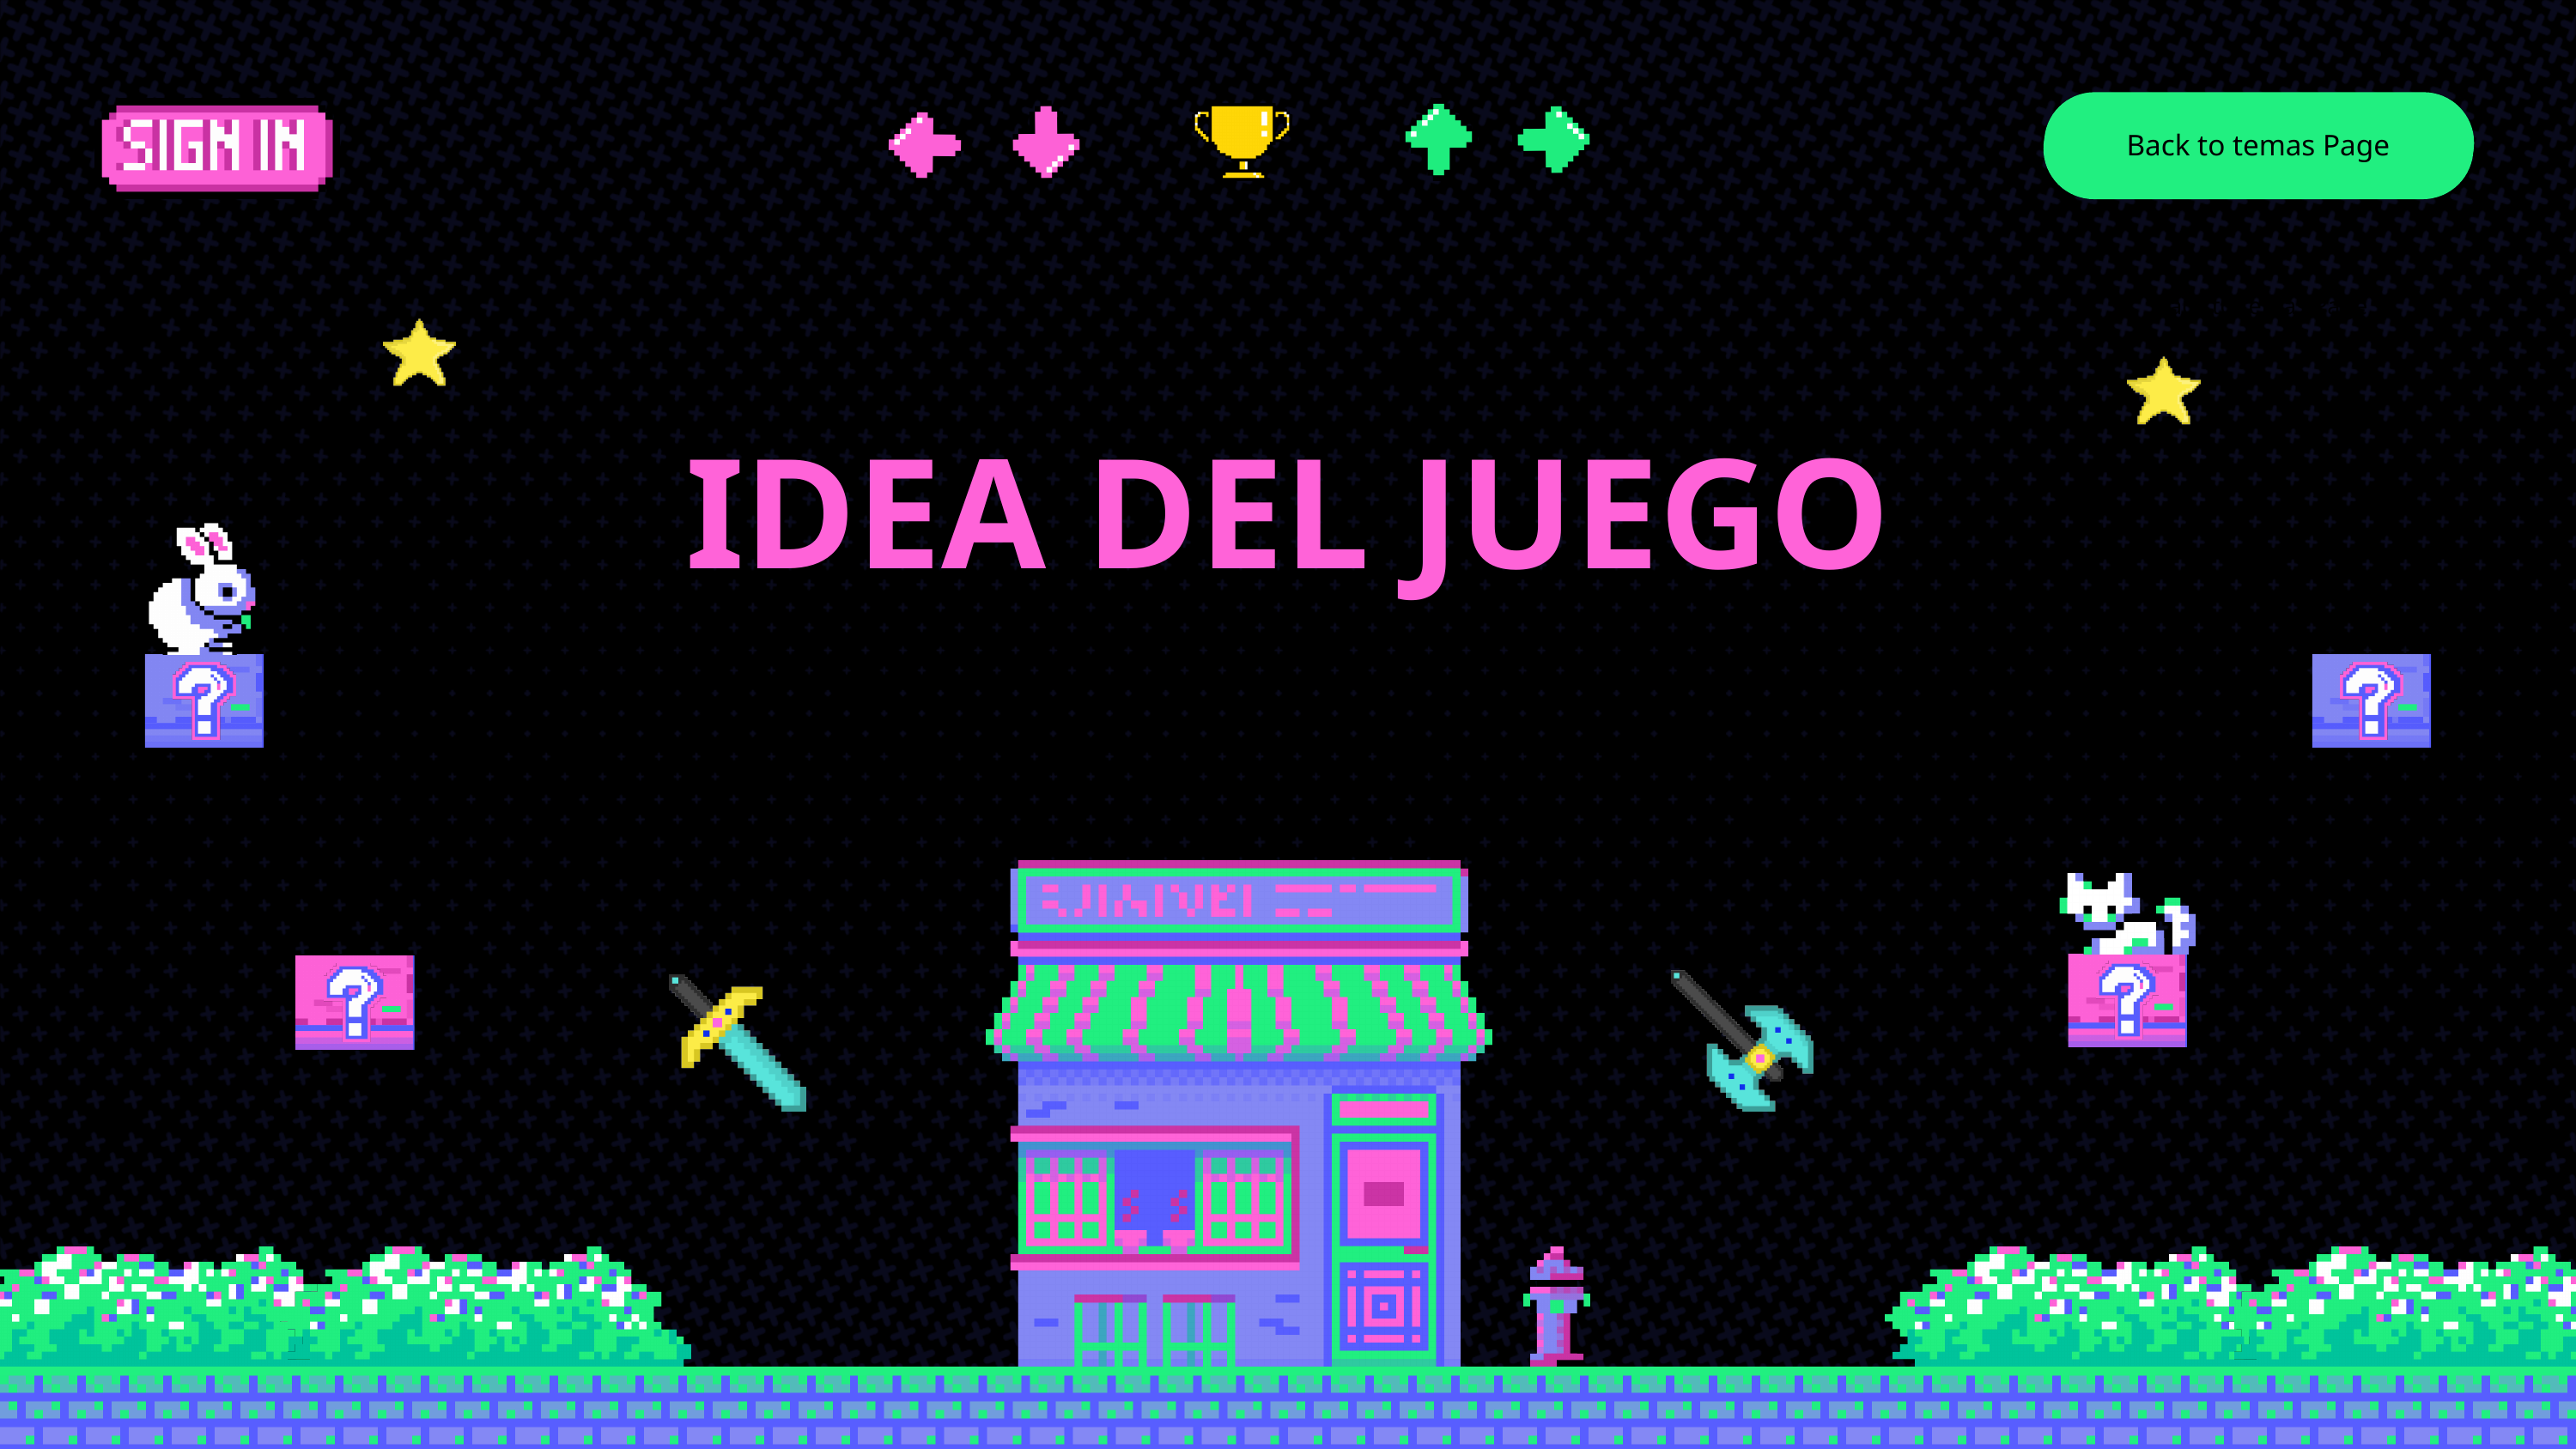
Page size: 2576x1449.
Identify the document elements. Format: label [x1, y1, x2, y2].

text_box [0, 1366, 2576, 1449]
picture [0, 0, 2576, 1367]
text_box [1607, 92, 2576, 199]
